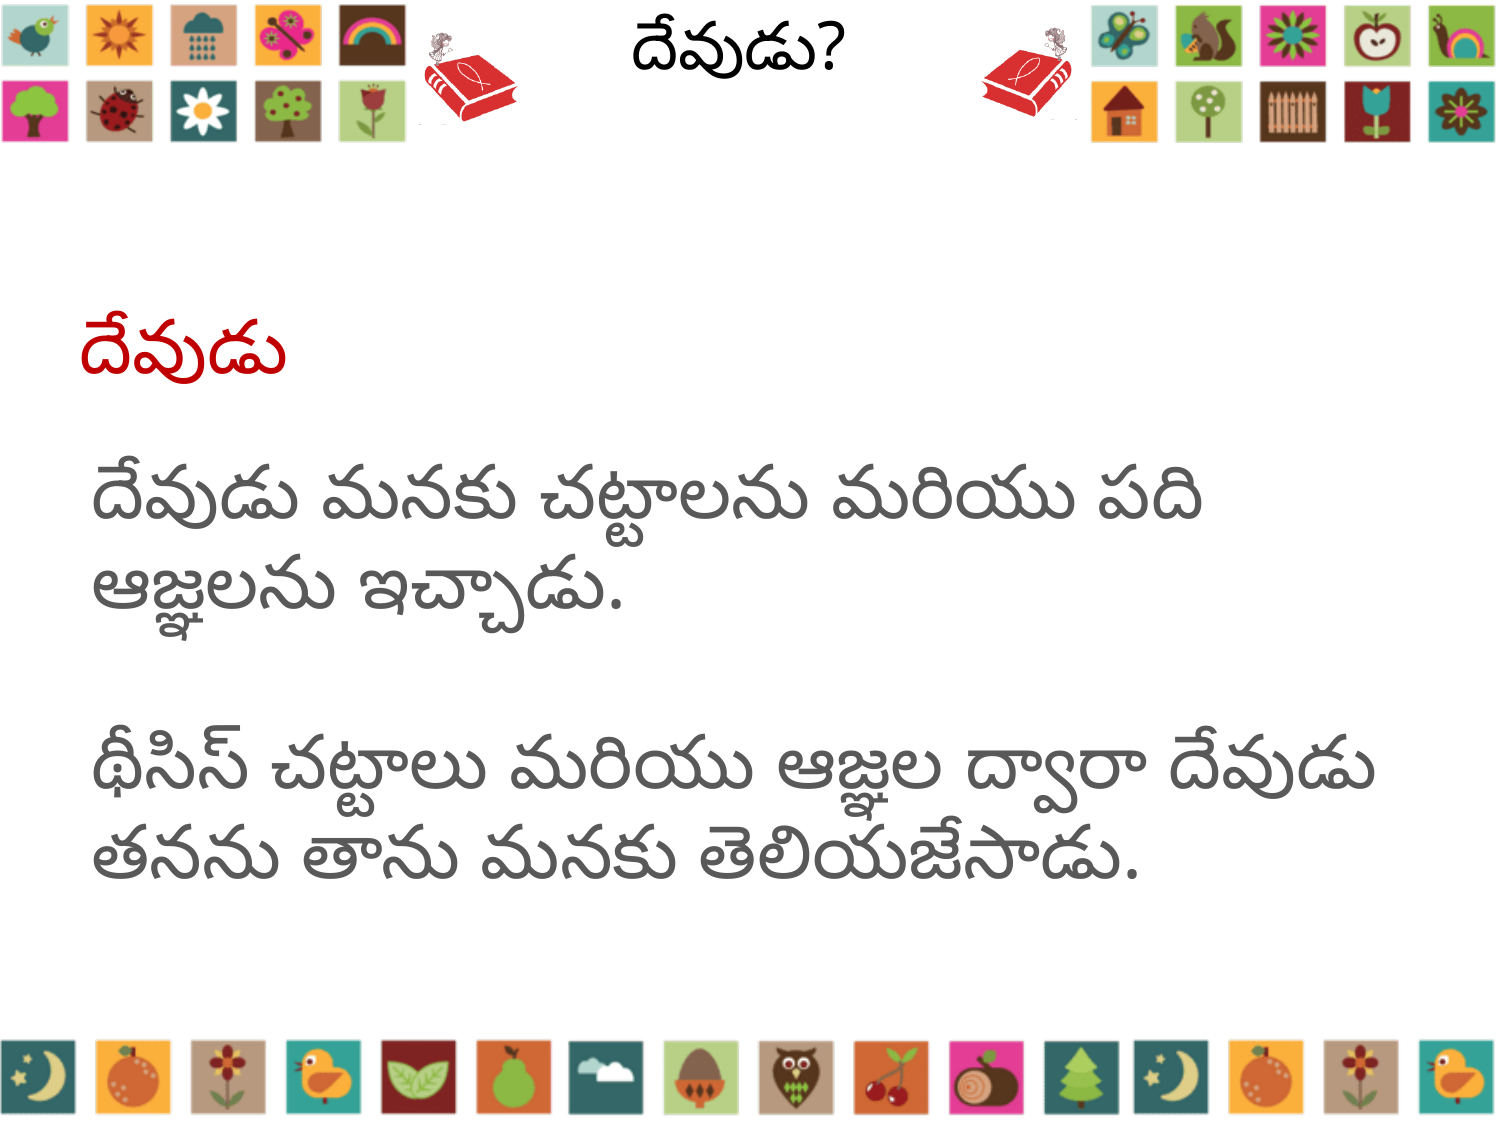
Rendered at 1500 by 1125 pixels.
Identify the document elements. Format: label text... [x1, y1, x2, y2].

text_box దేవుడు [64, 290, 1412, 396]
text_box దేవుడు? [414, 0, 1080, 91]
picture [0, 3, 550, 150]
picture [950, 3, 1500, 150]
text_box దేవుడు మనకు చట్టాలను మరియు పది ఆజ్ఞలను ఇచ్చాడు. థీసిస్ చట్టాలు మరియు ఆజ్ఞల ద్వారా దేవుడు తనను తాను మనకు తెలియజేసాడు. [76, 436, 1424, 902]
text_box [0, 1028, 1500, 1118]
